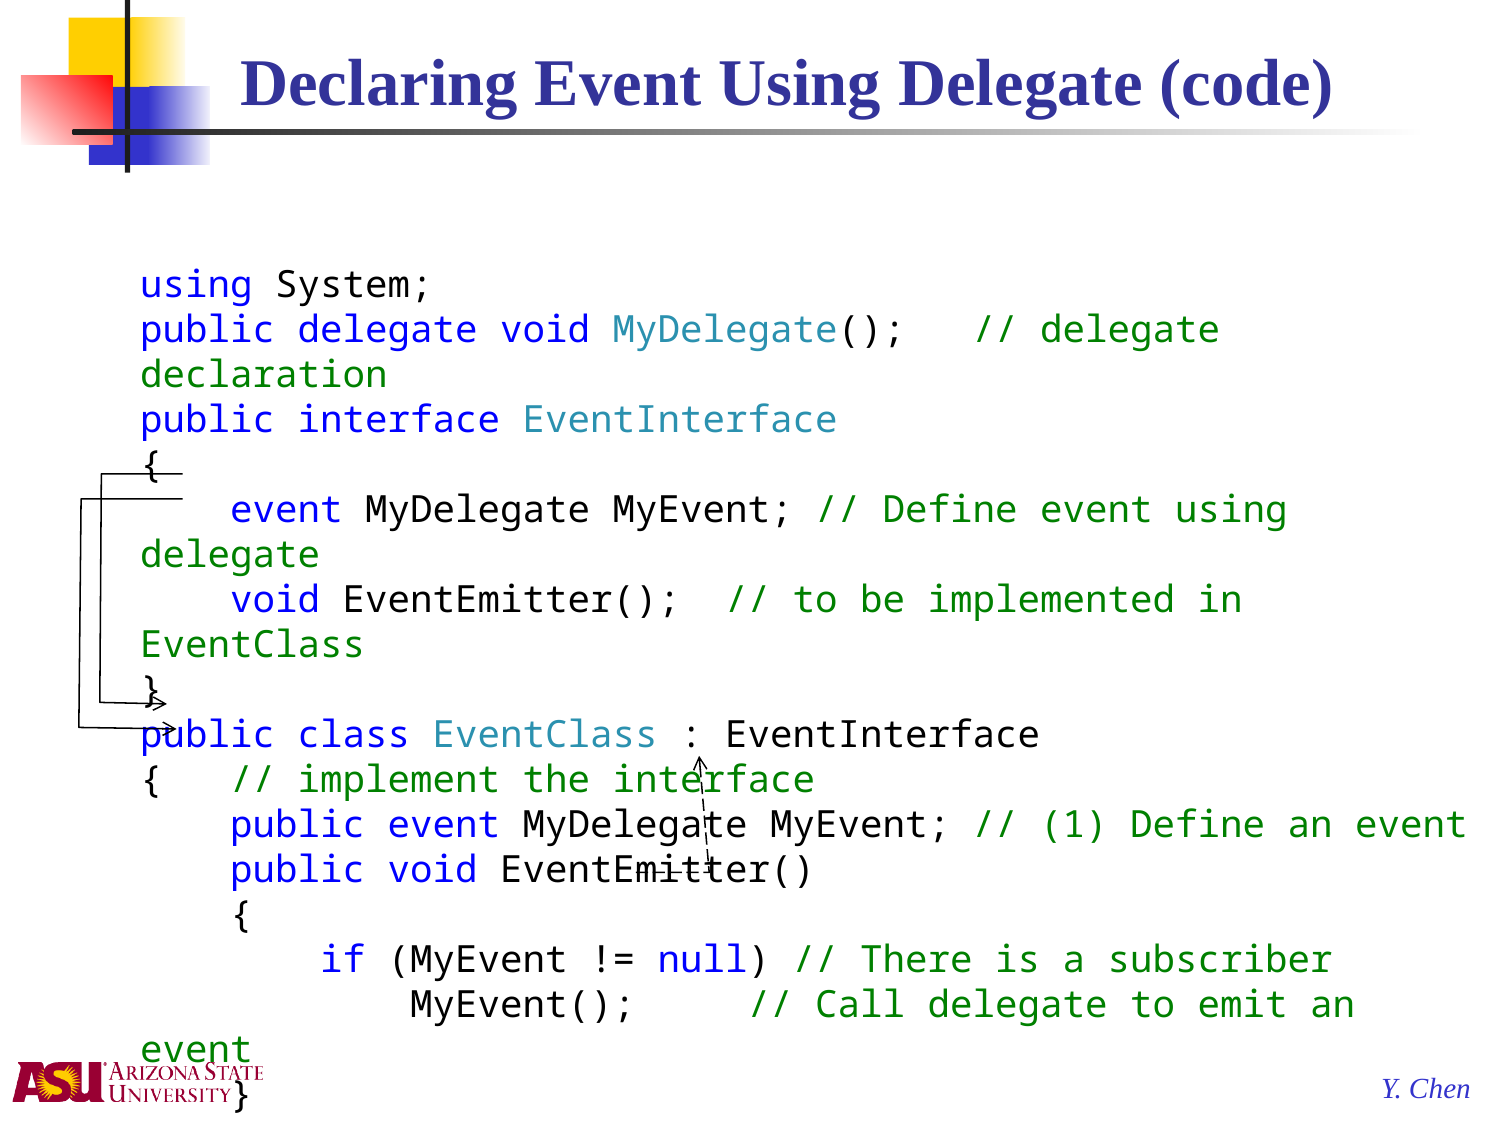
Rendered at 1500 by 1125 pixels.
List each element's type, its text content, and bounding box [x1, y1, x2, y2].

text_box [635, 755, 710, 873]
text_box [99, 473, 183, 711]
title Declaring Event Using Delegate (code) [224, 24, 1488, 128]
picture [12, 1062, 125, 1102]
text_box [78, 498, 183, 737]
text_box using System; public delegate void MyDelegate(); // delegate declaration public interface EventInterface { event MyDelegate MyEvent; // Define event using delegate void EventEmitter(); // to be implemented in EventClass } public class EventClass : EventInterface { // implement the interface public event MyDelegate MyEvent; // (1) Define an event public void EventEmitter() { if (MyEvent != null) // There is a subscriber MyEvent(); // Call delegate to emit an event } } // continue next page [125, 252, 1488, 1125]
